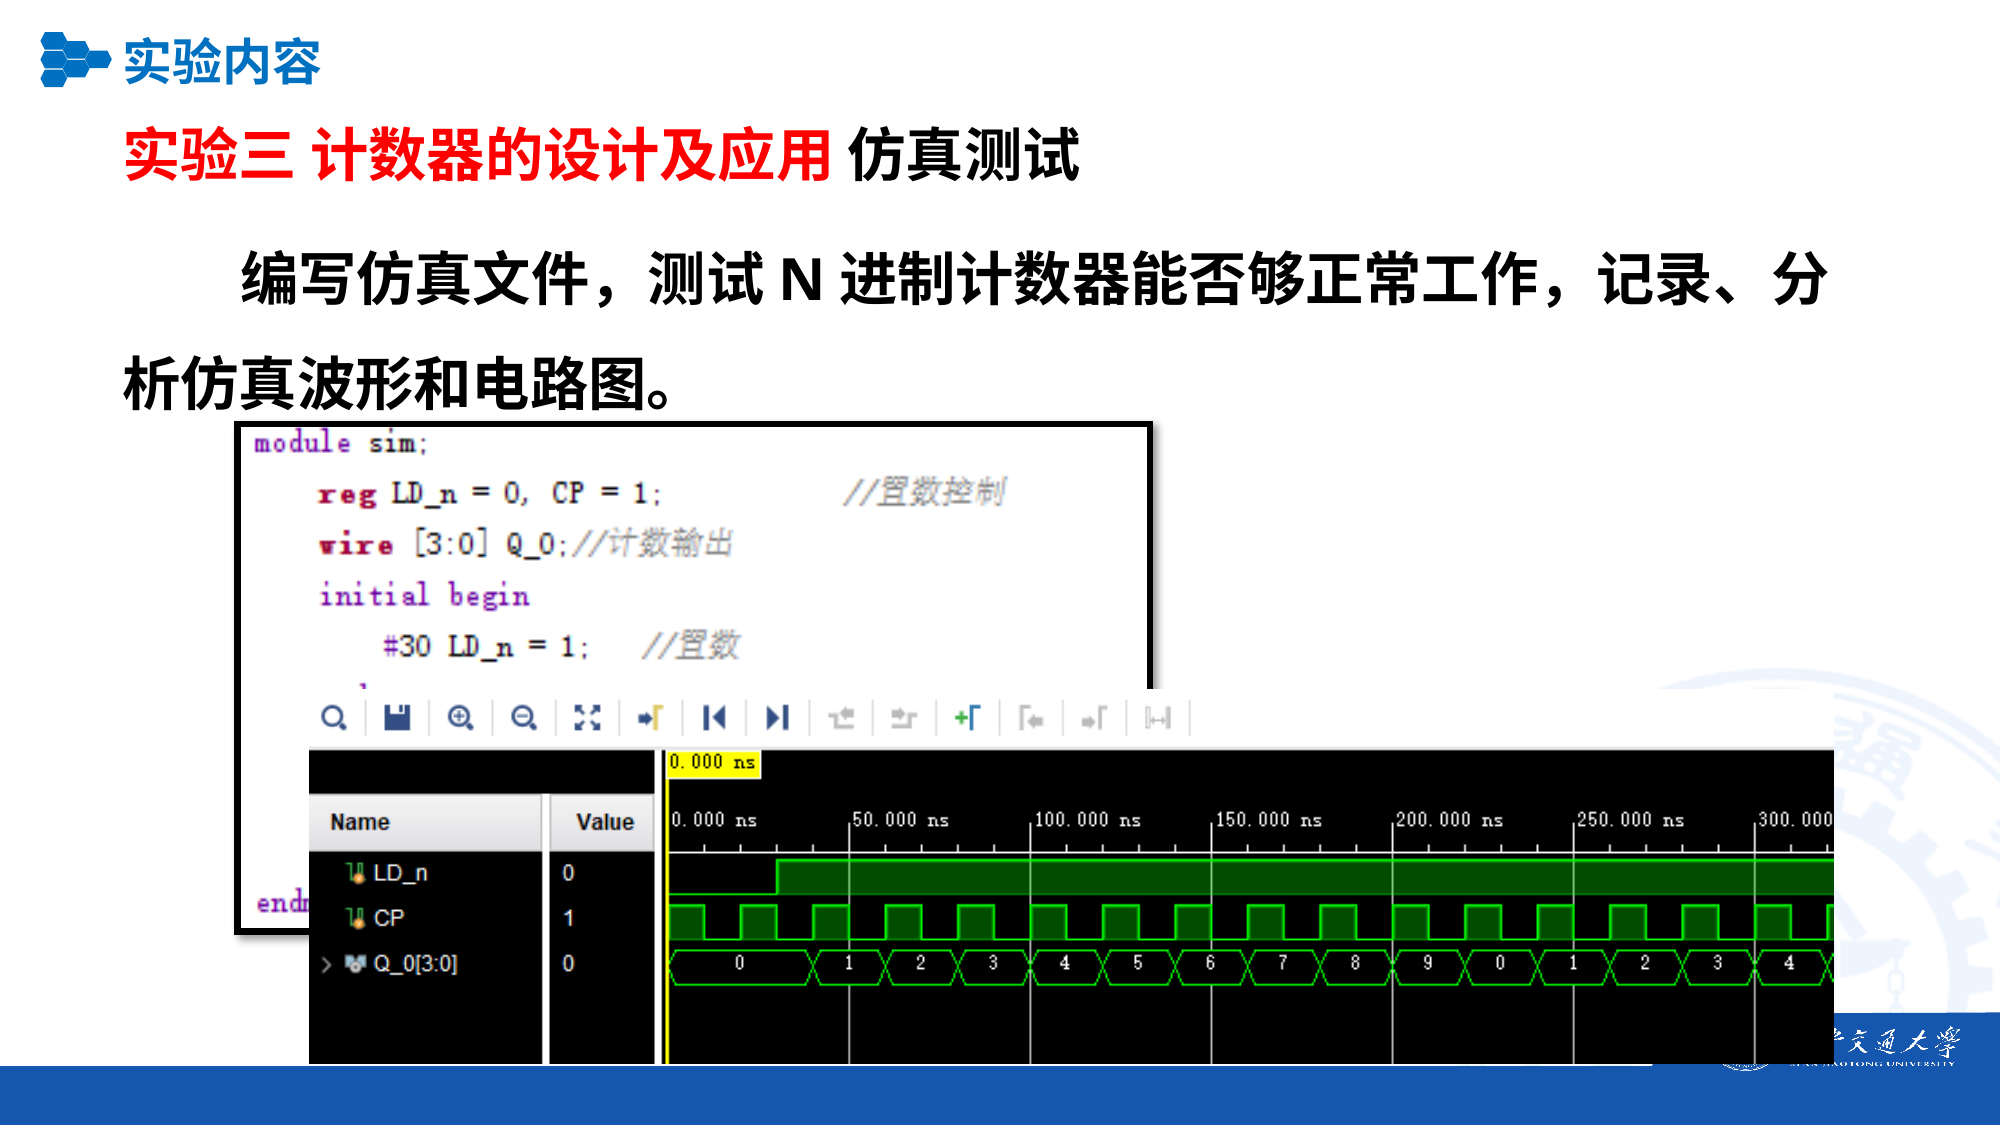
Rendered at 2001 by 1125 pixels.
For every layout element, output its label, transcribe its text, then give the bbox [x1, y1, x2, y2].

text_box 实验三 计数器的设计及应用 仿真测试 [107, 111, 1693, 196]
text_box 实验内容 [107, 22, 578, 98]
picture [240, 426, 1834, 1064]
text_box 编写仿真文件，测试N进制计数器能否够正常工作，记录、分析仿真波形和电路图。 [107, 199, 1879, 425]
